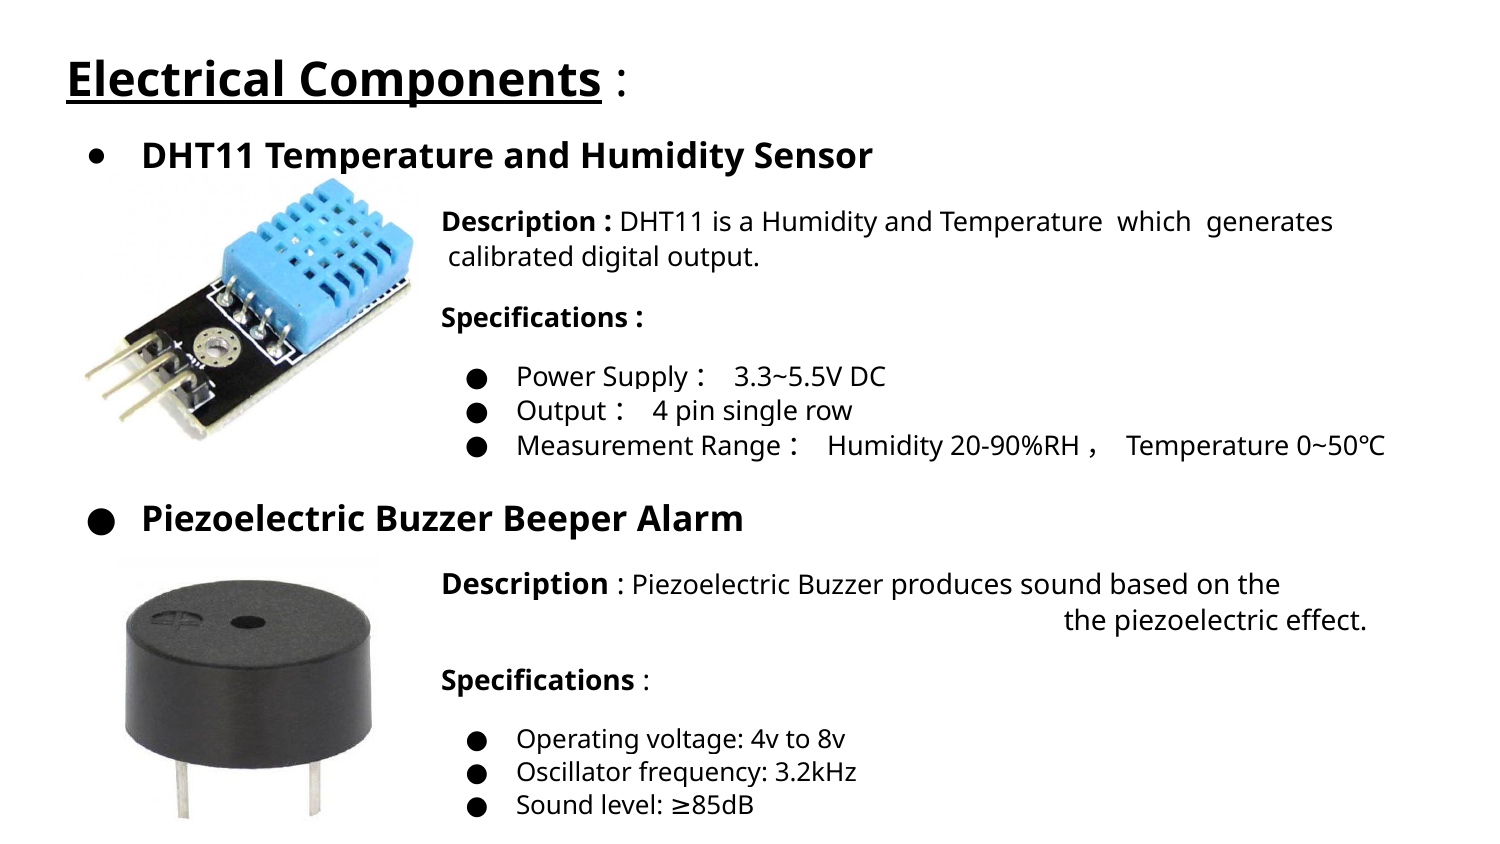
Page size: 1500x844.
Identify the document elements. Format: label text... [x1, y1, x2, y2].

list Electrical Components : DHT11 Temperature and Humidity Sensor Description : DHT11 is a Humidity and Temperature which generates calibrated digital output. Specifications : Power Supply： 3.3~5.5V DC Output： 4 pin single row Measurement Range： Humidity 20-90%RH， Temperature 0~50℃ Piezoelectric Buzzer Beeper Alarm Description : Piezoelectric Buzzer produces sound based on the the piezoelectric effect. Specifications : Operating voltage: 4v to 8v Oscillator frequency: 3.2kHz Sound level: ≥85dB [51, 30, 1449, 802]
picture [118, 555, 379, 838]
picture [77, 174, 420, 449]
